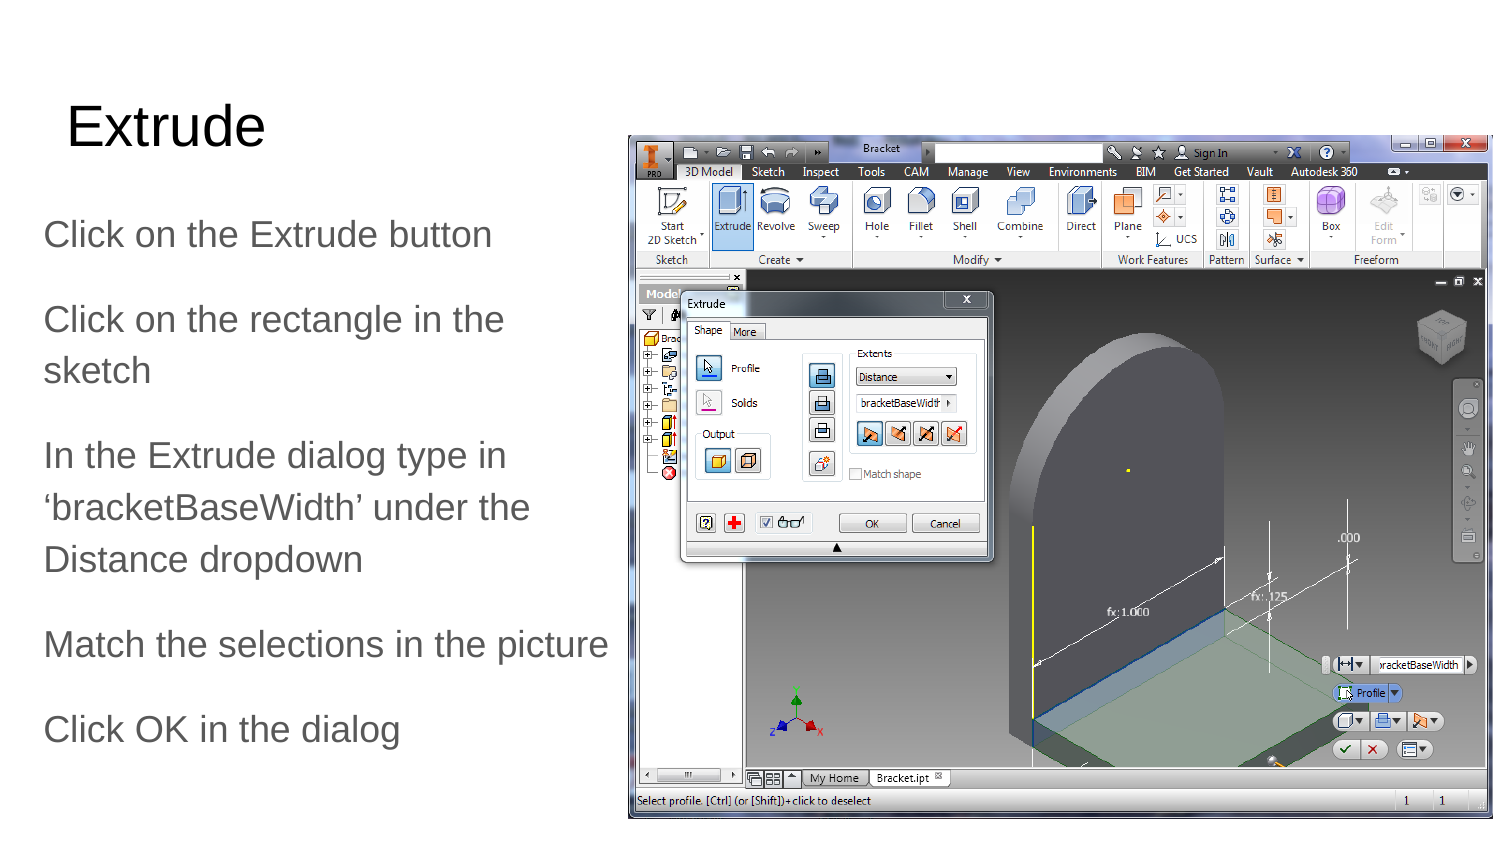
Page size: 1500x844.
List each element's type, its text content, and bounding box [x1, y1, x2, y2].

picture [628, 134, 1493, 819]
list Click on the Extrude button Click on the rectangle in the sketch In the Extrude dialog type in ‘bracketBaseWidth’ under the Distance dropdown Match the selections in the picture Click OK in the dialog [28, 187, 623, 748]
title Extrude [51, 72, 1449, 167]
